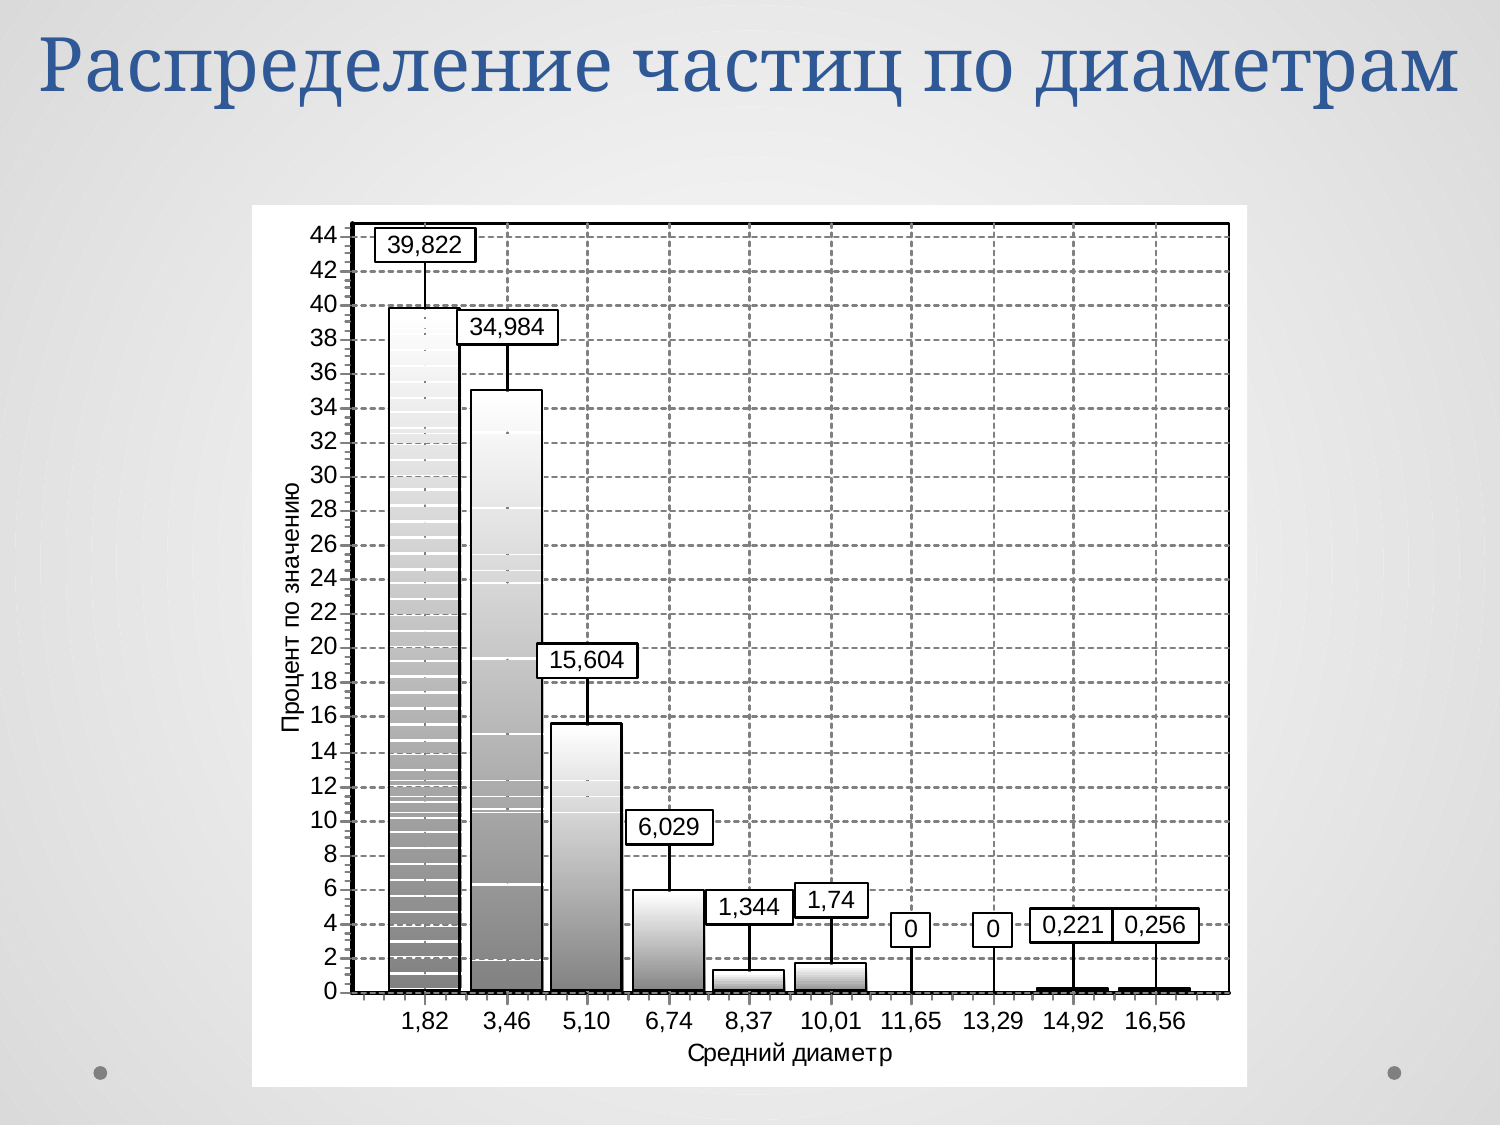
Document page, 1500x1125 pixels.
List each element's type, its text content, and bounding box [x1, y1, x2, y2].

picture [251, 204, 1248, 1087]
title Распределение частиц по диаметрам [0, 0, 1500, 114]
